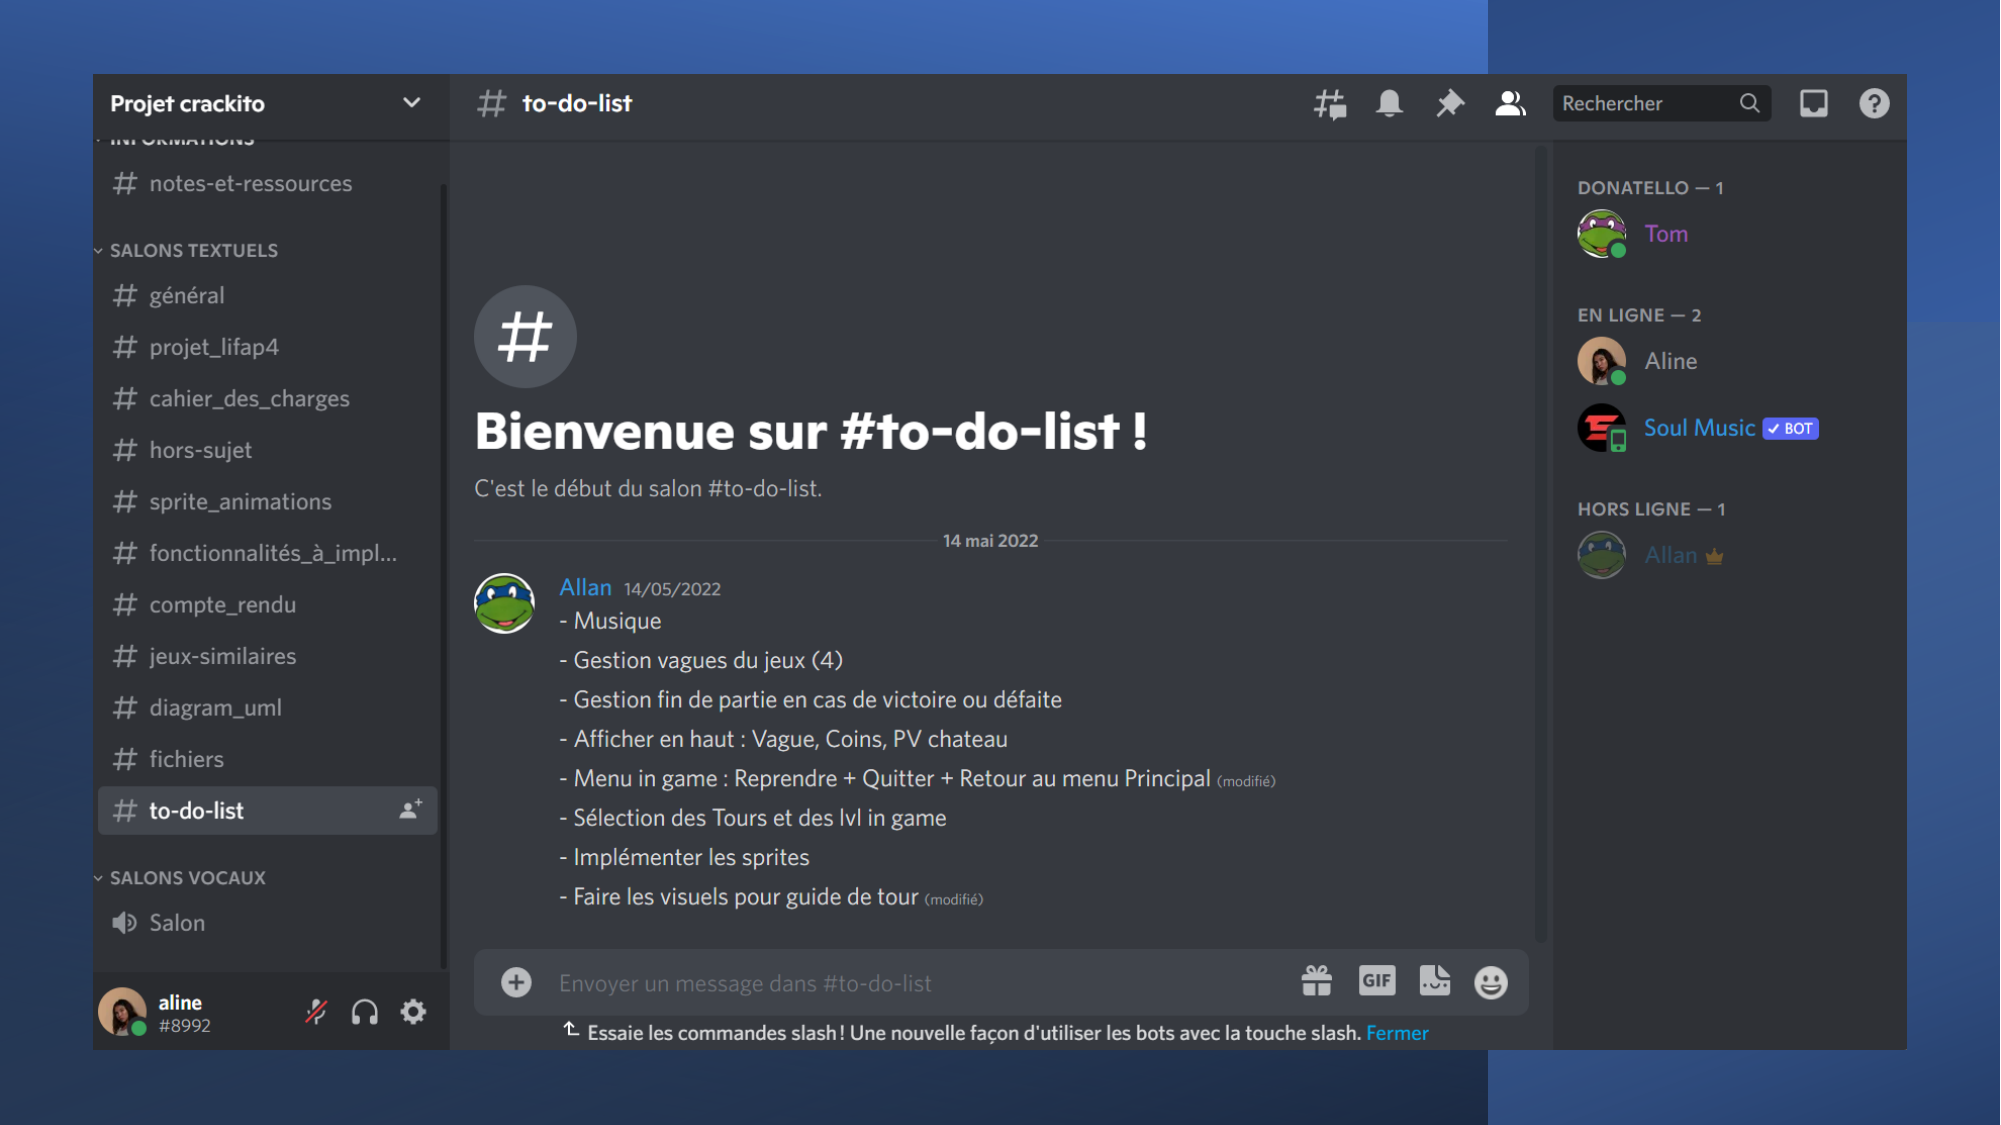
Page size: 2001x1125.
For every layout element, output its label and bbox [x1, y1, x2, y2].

text_box [0, 321, 2000, 1125]
list [92, 74, 1907, 1050]
text_box [0, 0, 1489, 321]
text_box [1489, 0, 2000, 321]
